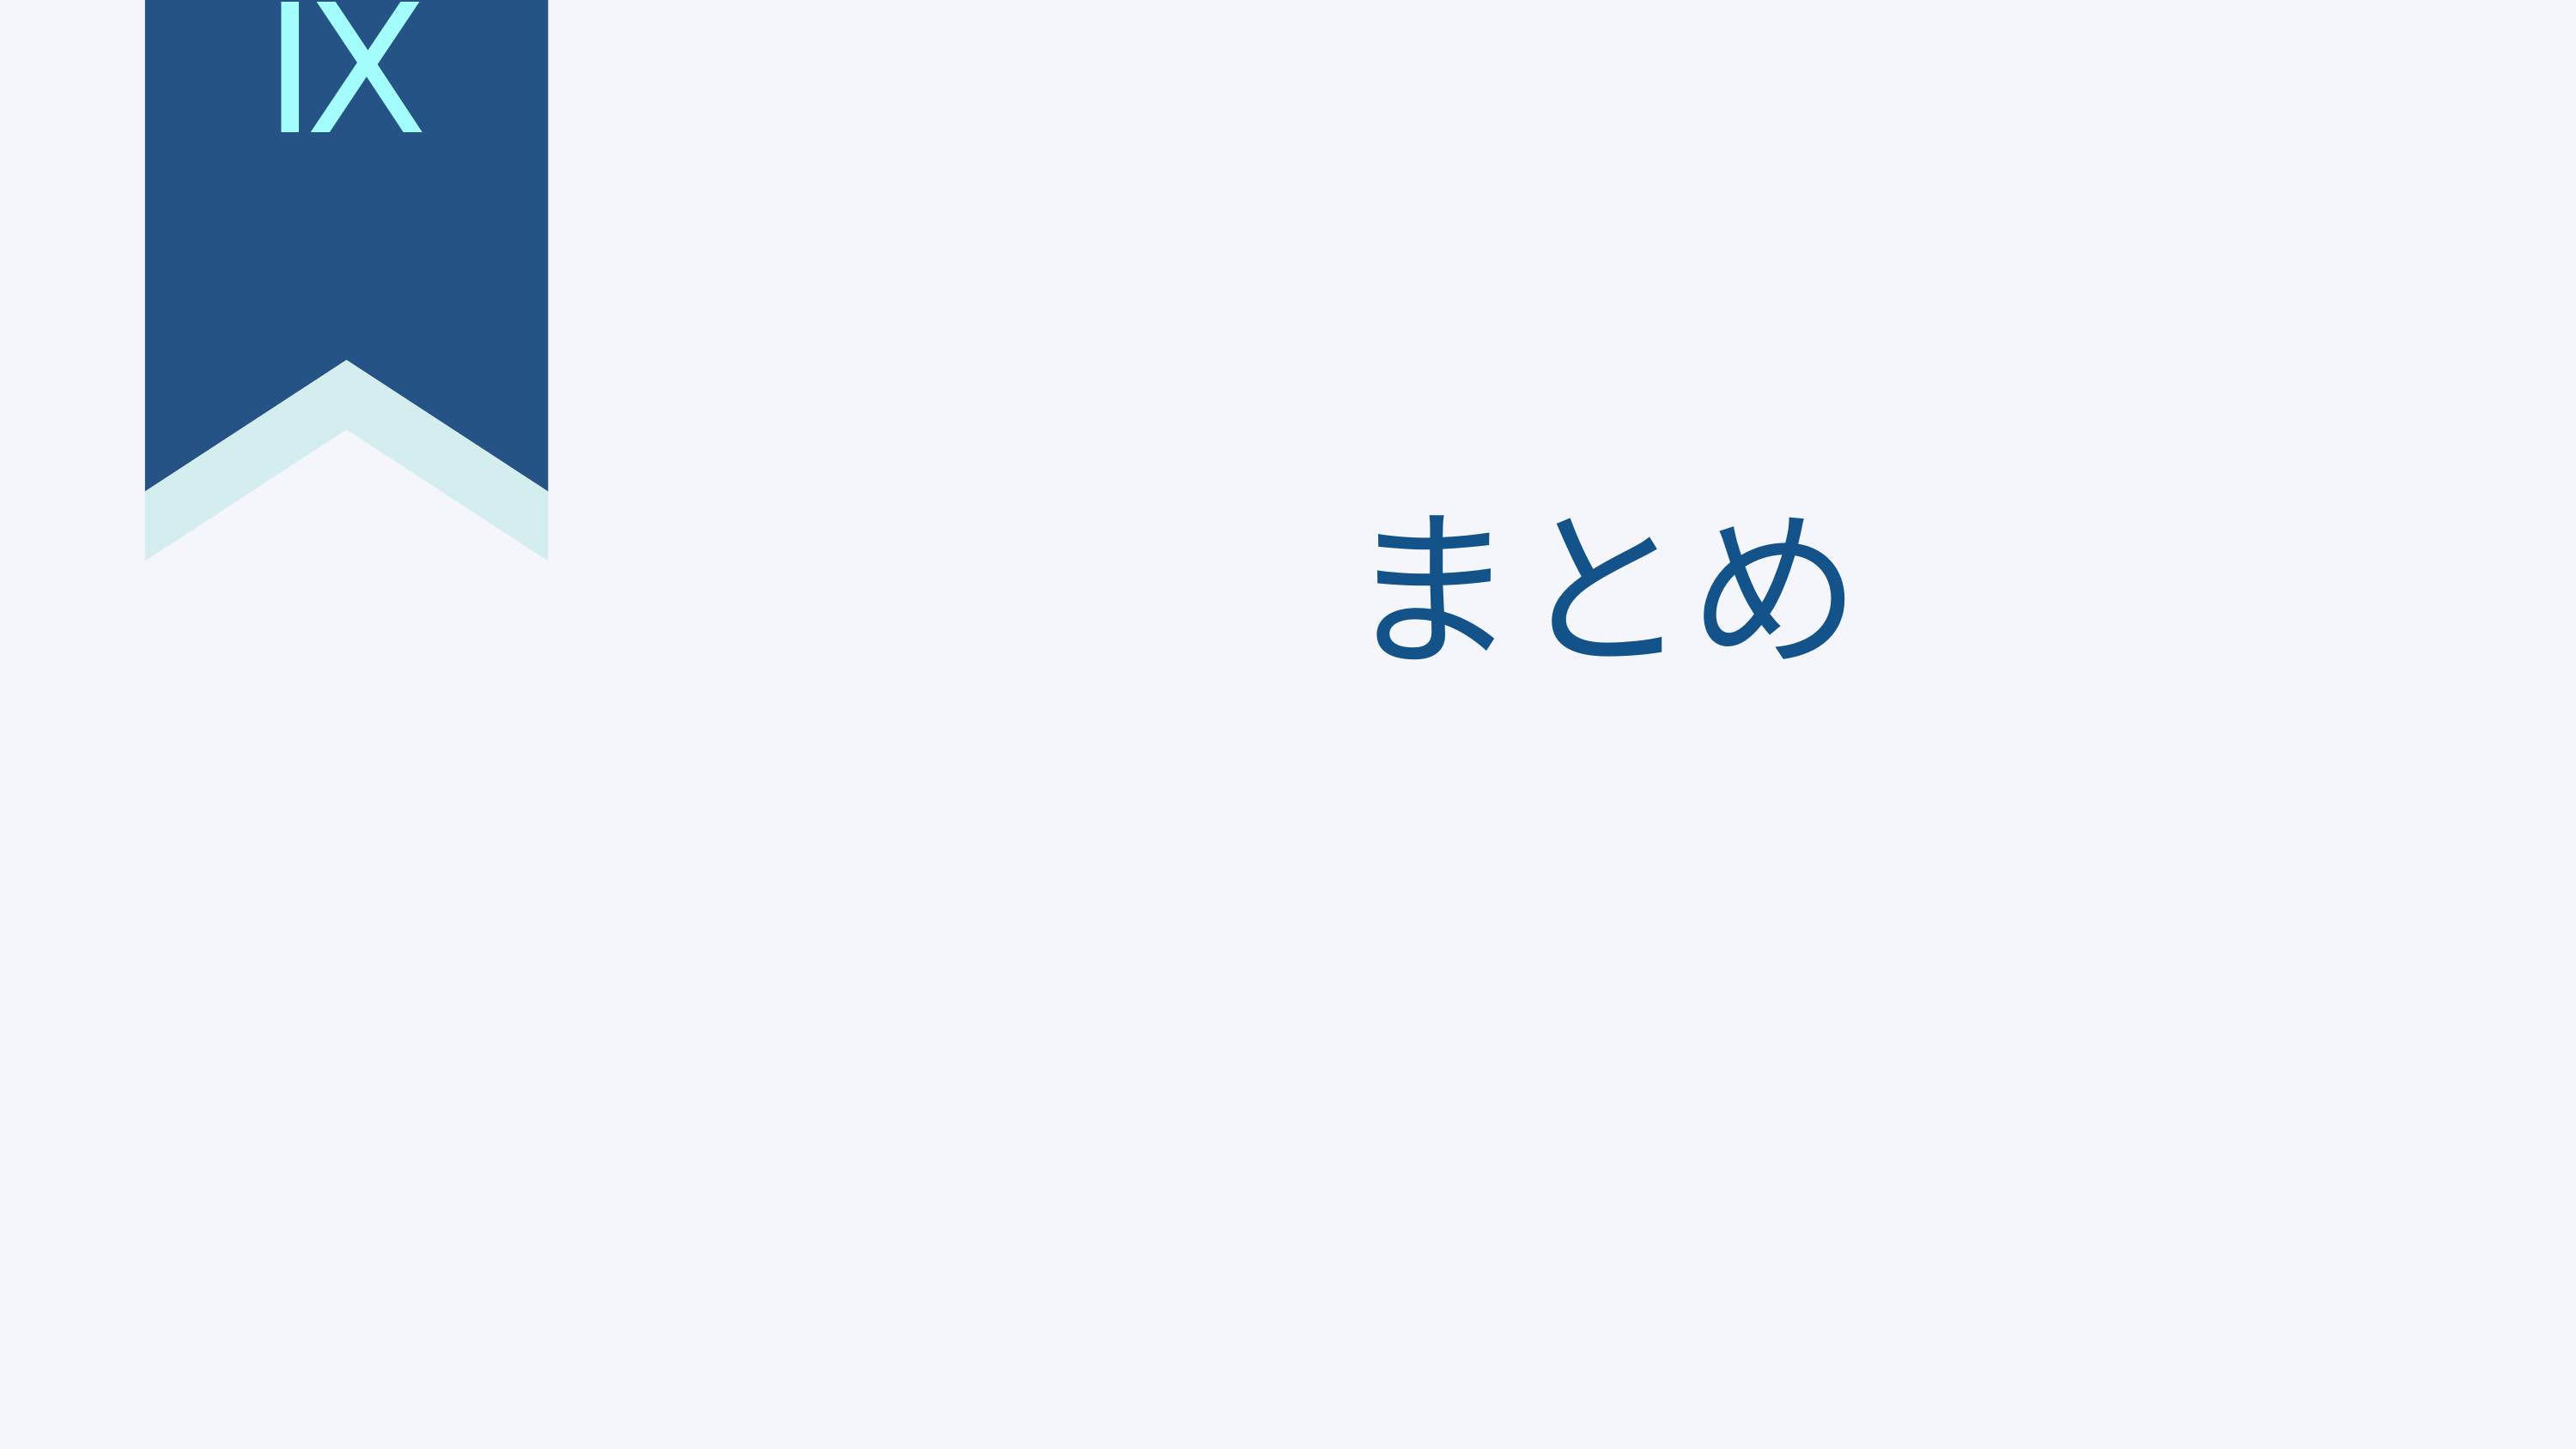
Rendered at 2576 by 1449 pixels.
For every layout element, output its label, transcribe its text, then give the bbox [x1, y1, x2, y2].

text_box まとめ [965, 471, 2242, 687]
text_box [144, 0, 549, 561]
